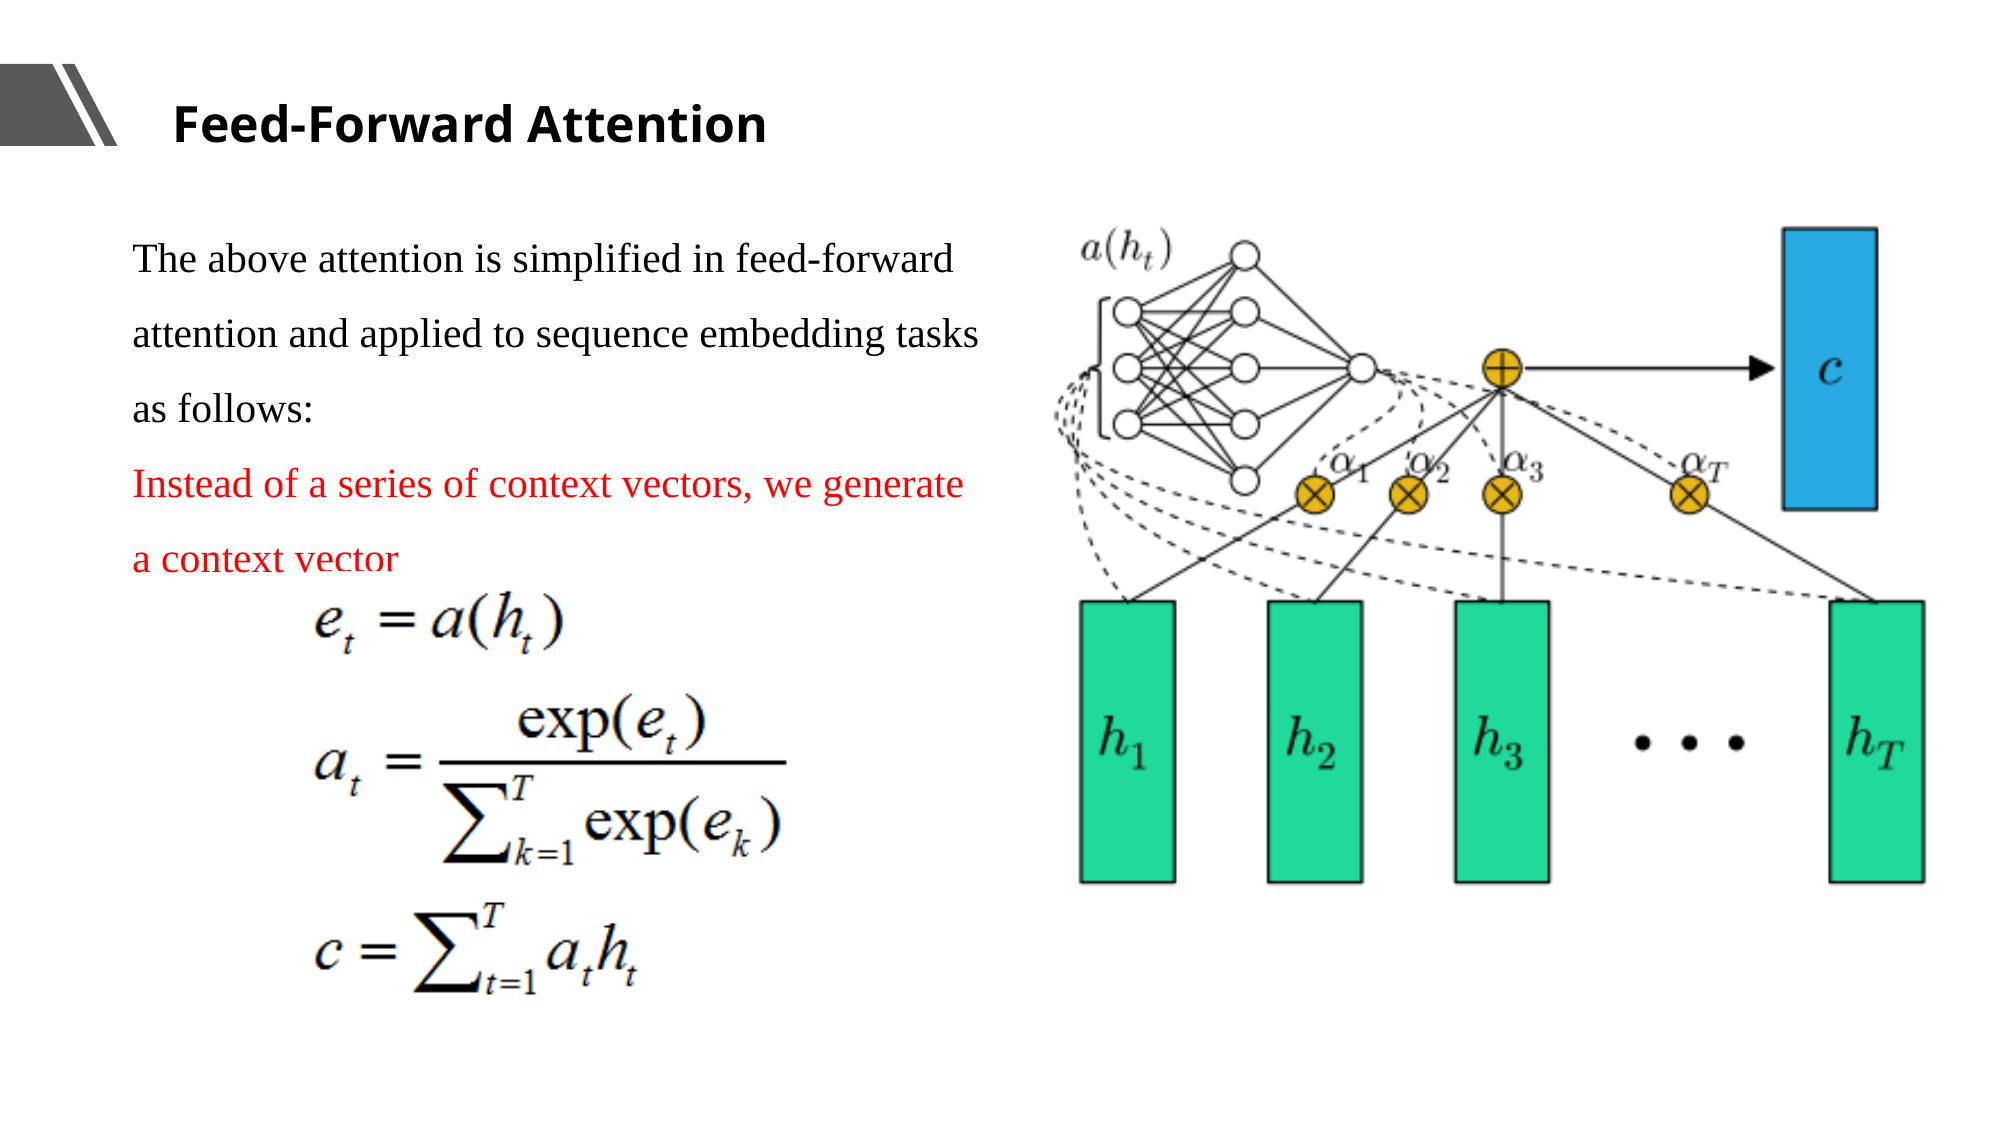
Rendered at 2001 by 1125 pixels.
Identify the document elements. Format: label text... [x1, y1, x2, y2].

picture [306, 571, 814, 1020]
picture [1049, 198, 1944, 927]
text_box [0, 63, 118, 146]
text_box The above attention is simplified in feed-forward attention and applied to sequence embedding tasks as follows: Instead of a series of context vectors, we generate a context vector [117, 198, 1003, 588]
text_box Feed-Forward Attention [158, 85, 784, 161]
